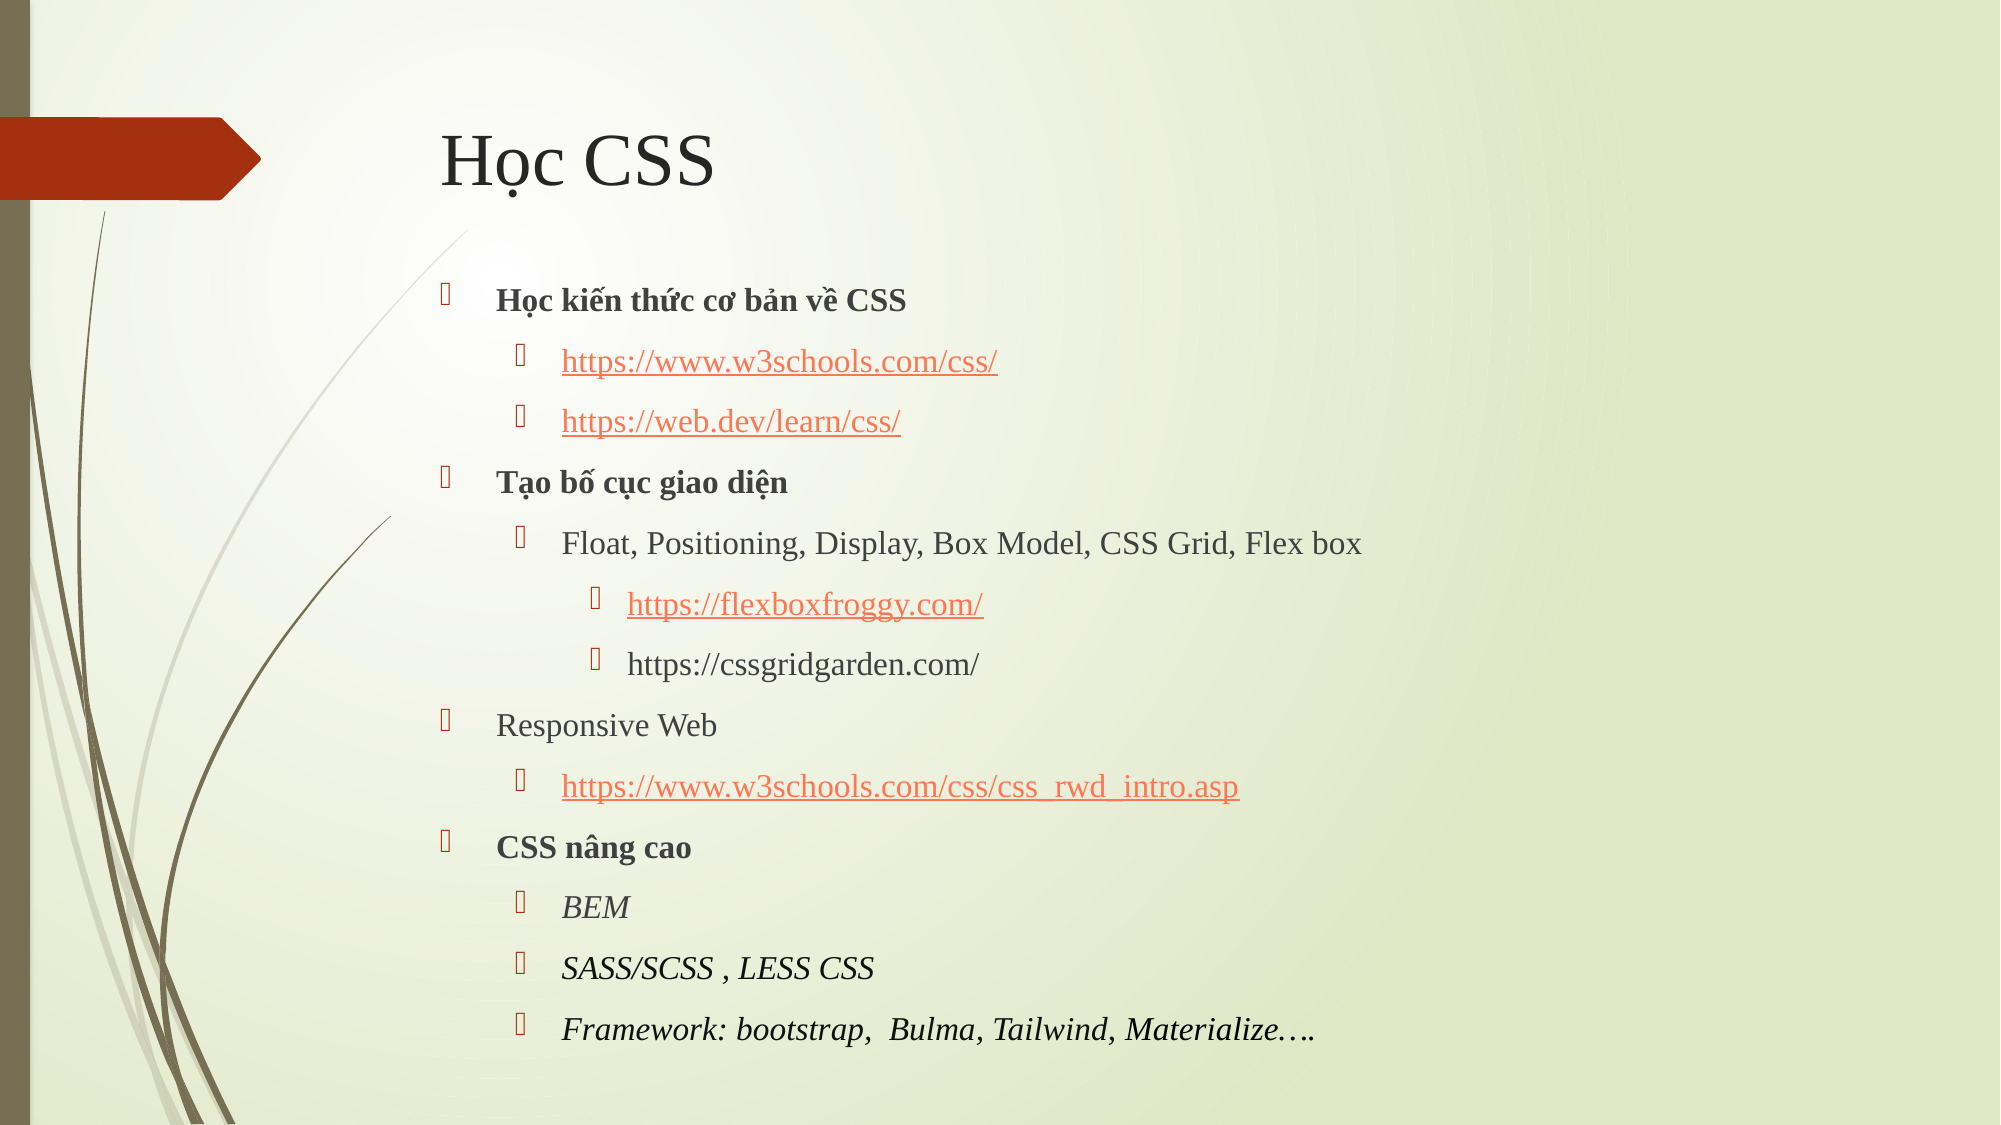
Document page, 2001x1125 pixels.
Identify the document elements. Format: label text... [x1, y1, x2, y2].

title Học CSS [425, 102, 1888, 214]
list Học kiến thức cơ bản về CSS https://www.w3schools.com/css/ https://web.dev/learn/css/ Tạo bố cục giao diện Float, Positioning, Display, Box Model, CSS Grid, Flex box https://flexboxfroggy.com/ https://cssgridgarden.com/ Responsive Web https://www.w3schools.com/css/css_rwd_intro.asp CSS nâng cao BEM SASS/SCSS , LESS CSS Framework: bootstrap, Bulma, Tailwind, Materialize…. [424, 270, 1888, 1094]
